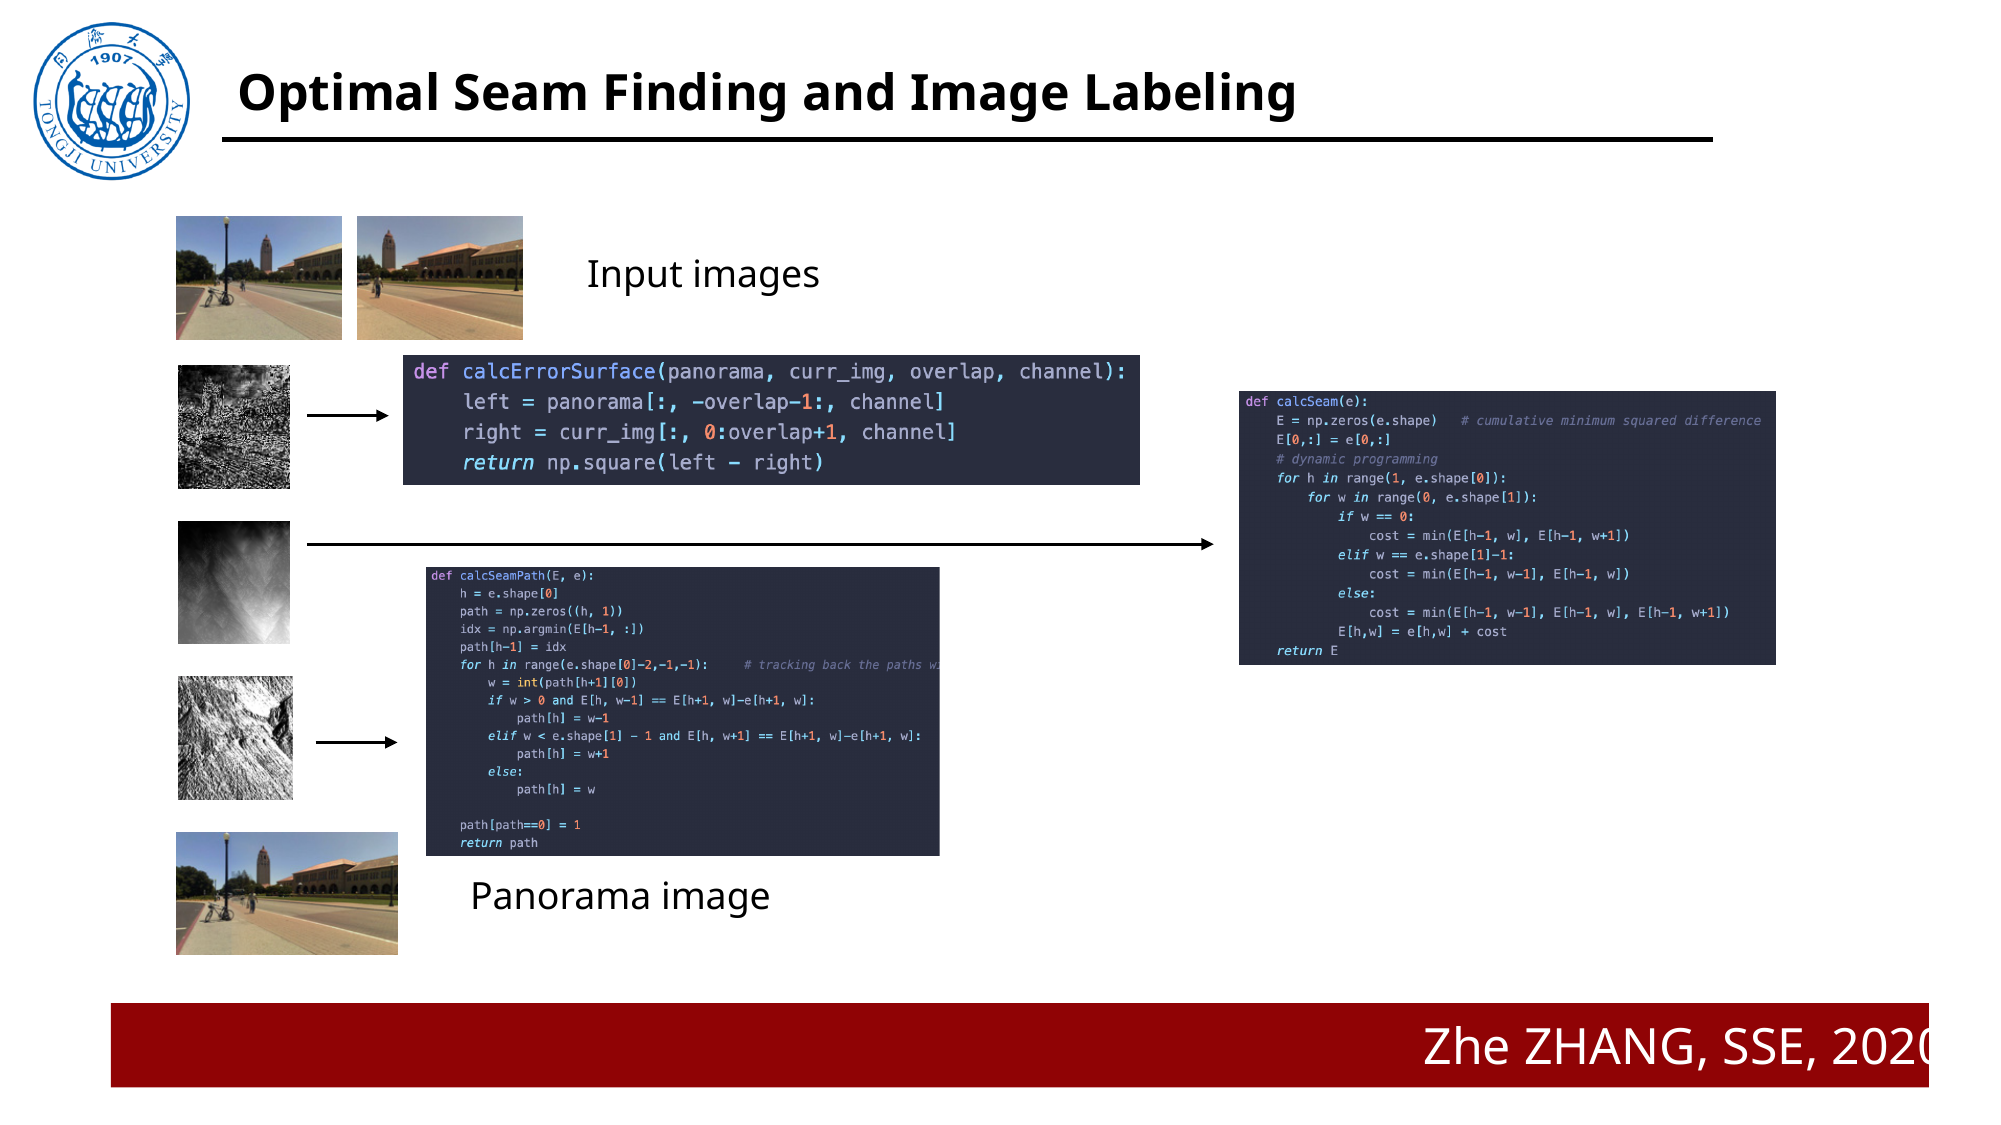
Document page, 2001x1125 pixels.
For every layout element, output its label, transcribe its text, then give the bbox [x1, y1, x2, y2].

picture [178, 676, 293, 800]
picture [32, 22, 190, 181]
picture [178, 521, 290, 645]
text_box Panorama image [455, 864, 797, 925]
text_box Input images [572, 242, 925, 303]
title Optimal Seam Finding and Image Labeling [222, 22, 1483, 167]
picture [176, 216, 342, 340]
text_box Zhe ZHANG, SSE, 2020 [1408, 1014, 2000, 1123]
picture [357, 216, 523, 340]
picture [426, 567, 940, 856]
picture [176, 832, 398, 956]
picture [1239, 391, 1776, 665]
picture [178, 365, 290, 489]
picture [403, 355, 1140, 485]
